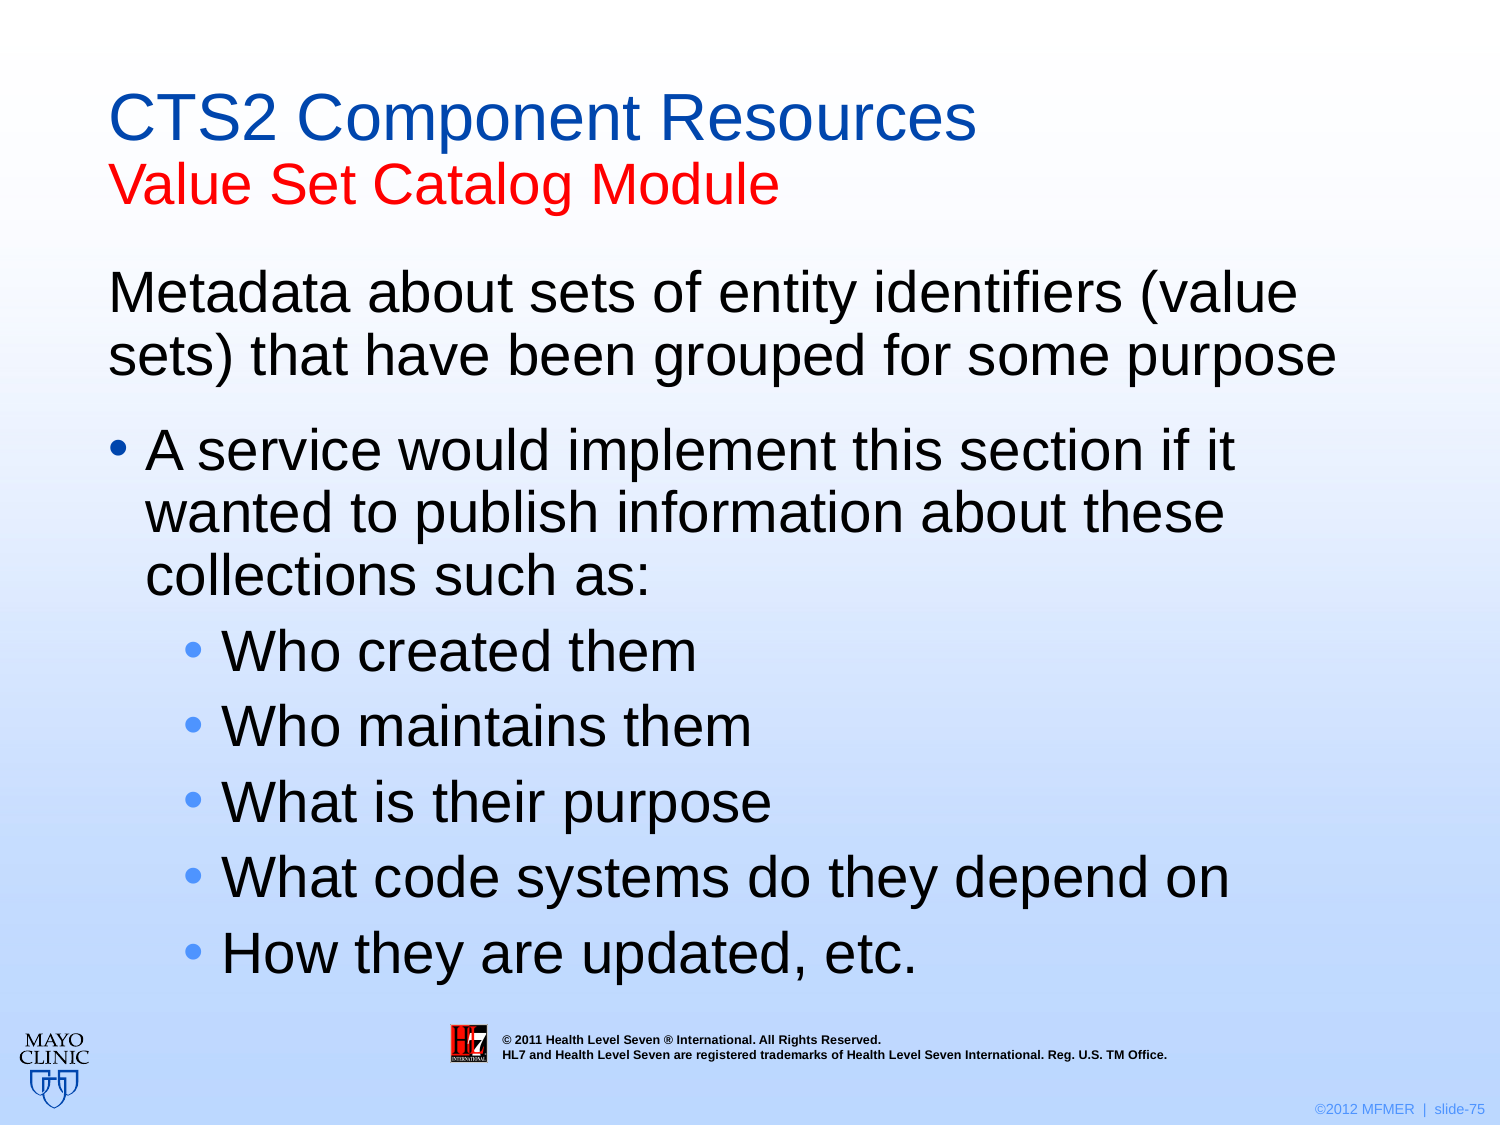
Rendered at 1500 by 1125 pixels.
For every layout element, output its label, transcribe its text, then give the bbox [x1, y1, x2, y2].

picture [0, 0, 1500, 1125]
title CTS2 Component Resources Value Set Catalog Module [108, 0, 1392, 224]
list Metadata about sets of entity identifiers (value sets) that have been grouped for some purpose A service would implement this section if it wanted to publish information about these collections such as: Who created them Who maintains them What is their purpose What code systems do they depend on How they are updated, etc. [108, 224, 1392, 1013]
